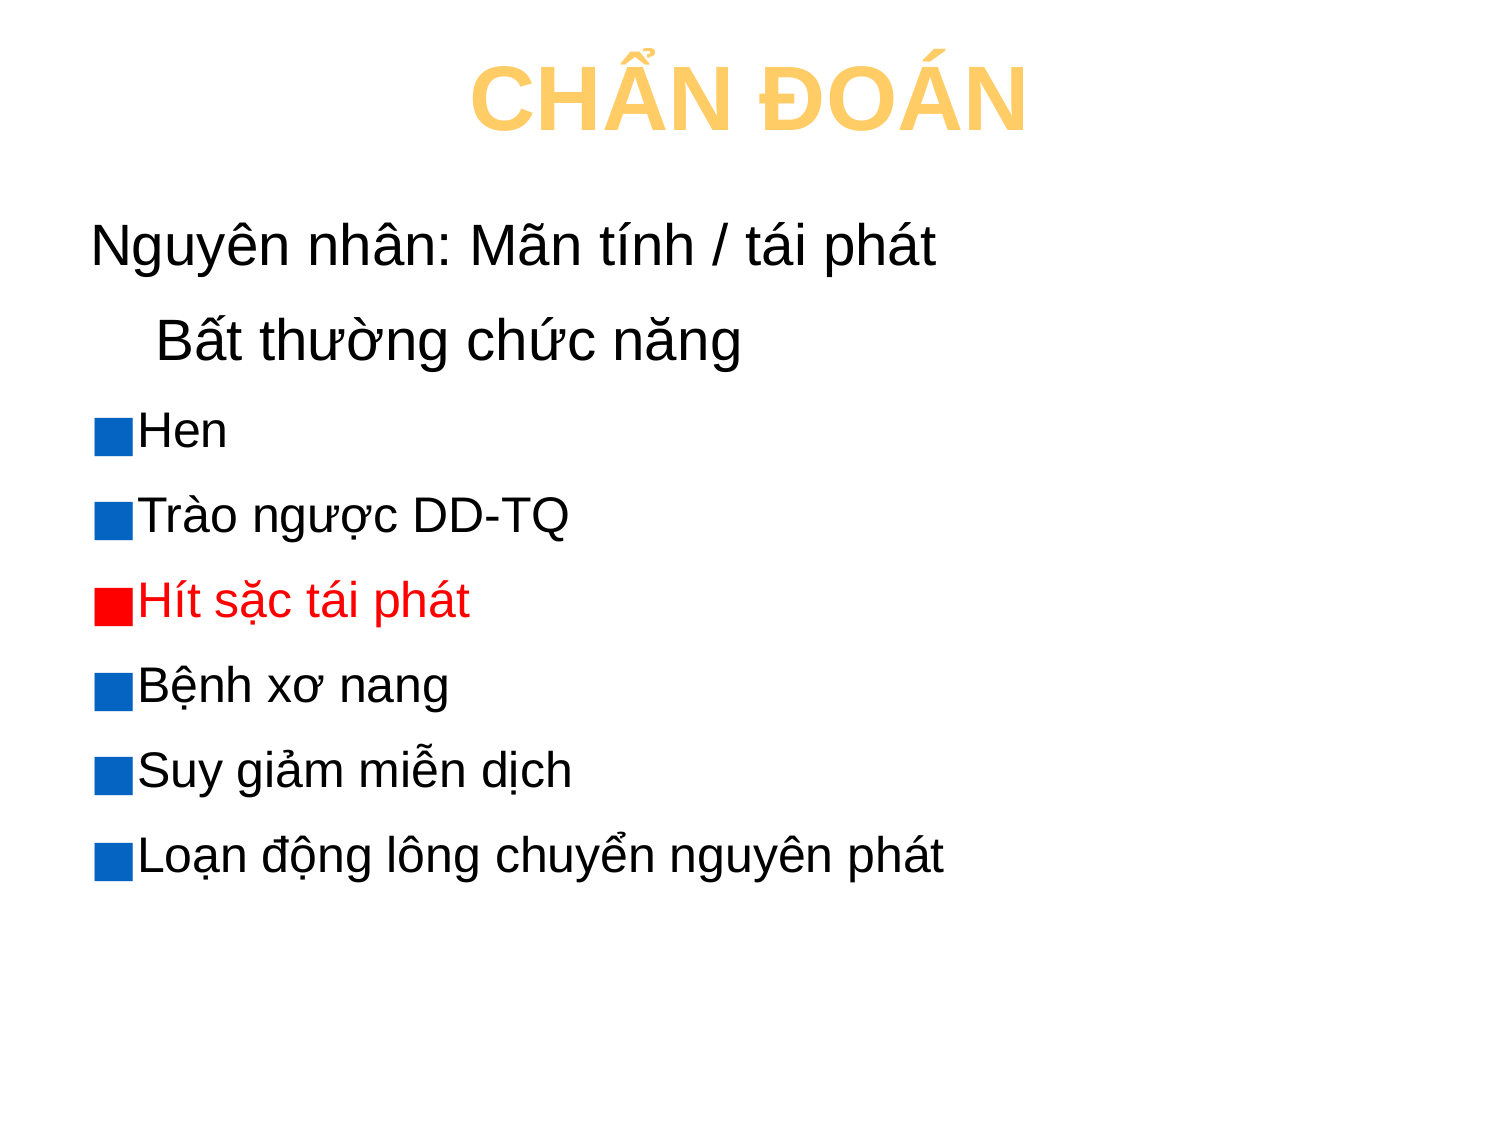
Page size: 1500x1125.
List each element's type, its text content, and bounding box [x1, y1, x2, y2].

title CHẨN ĐOÁN [75, 0, 1425, 188]
list Nguyên nhân: Mãn tính / tái phát Bất thường chức năng Hen Trào ngược DD-TQ Hít sặc tái phát Bệnh xơ nang Suy giảm miễn dịch Loạn động lông chuyển nguyên phát [75, 200, 1425, 1100]
